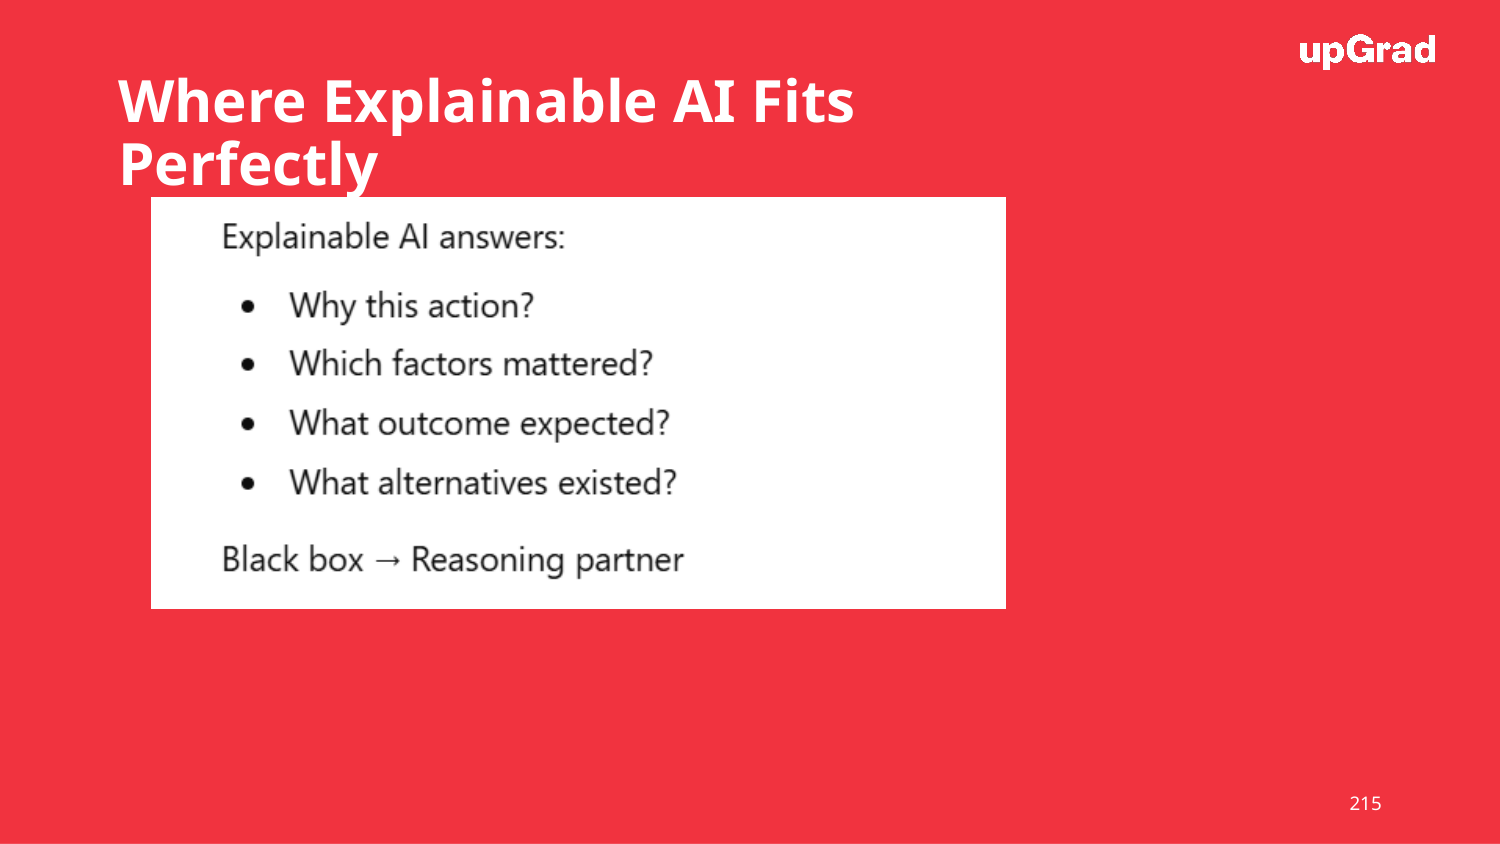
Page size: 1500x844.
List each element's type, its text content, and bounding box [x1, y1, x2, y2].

picture [151, 197, 1006, 609]
picture [1300, 34, 1435, 70]
slide_number 215 [1059, 782, 1397, 827]
title Where Explainable AI Fits Perfectly [103, 89, 1087, 182]
